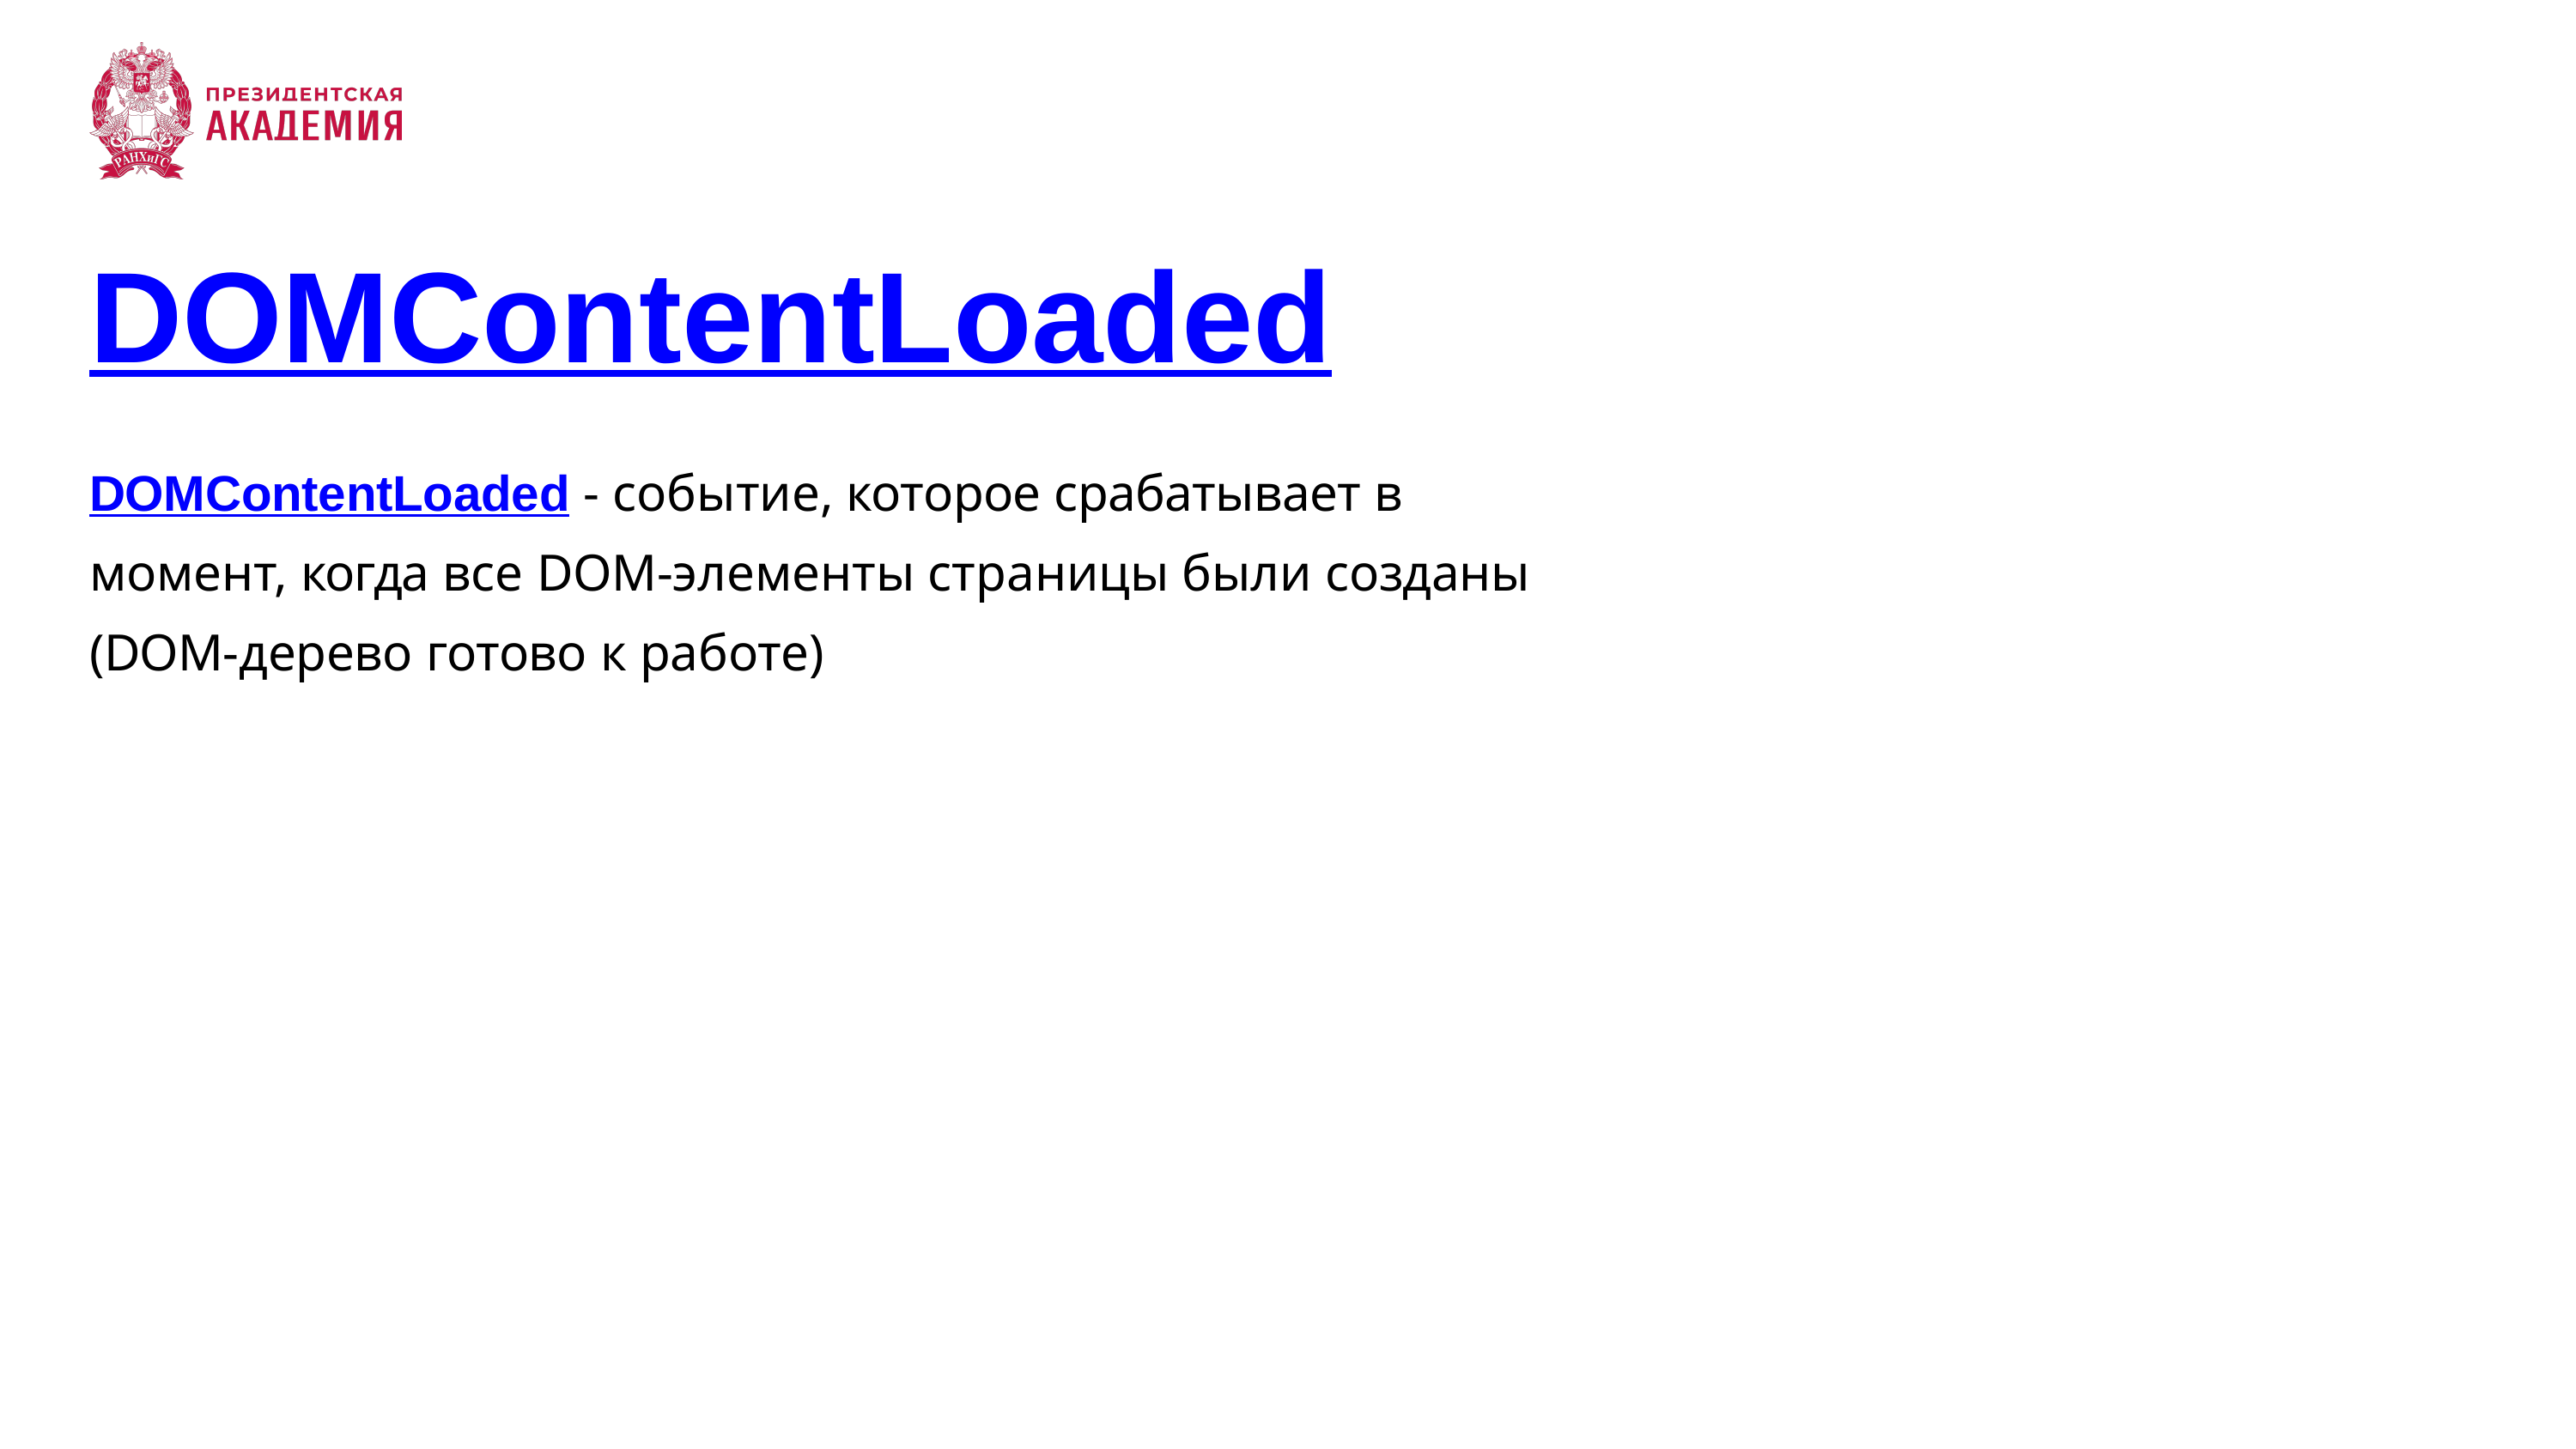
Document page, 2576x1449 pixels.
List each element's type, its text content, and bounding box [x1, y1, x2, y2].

title DOMContentLoaded [88, 216, 1684, 476]
picture [89, 42, 402, 179]
text_box DOMContentLoaded - событие, которое срабатывает в момент, когда все DOM-элементы страницы были созданы (DOM-дерево готово к работе) [88, 440, 1599, 682]
